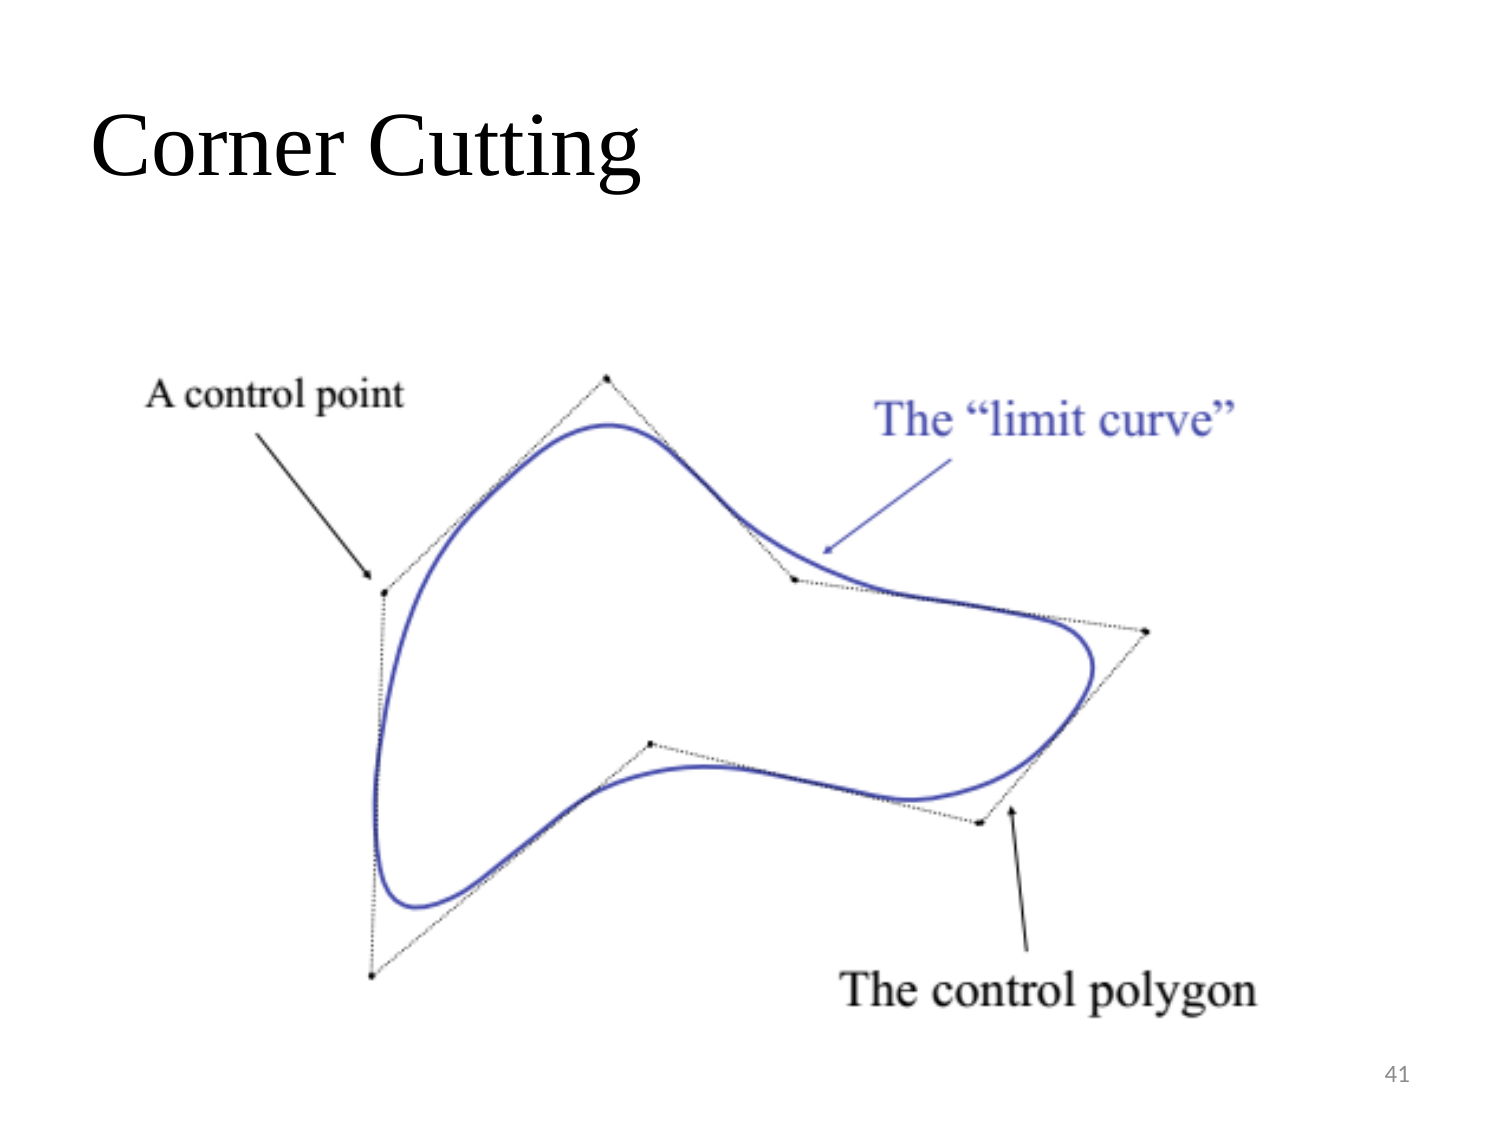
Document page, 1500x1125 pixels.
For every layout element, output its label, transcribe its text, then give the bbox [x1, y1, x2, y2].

slide_number 41 [1074, 1042, 1425, 1103]
title Corner Cutting [75, 45, 1425, 233]
picture [140, 351, 1301, 1035]
